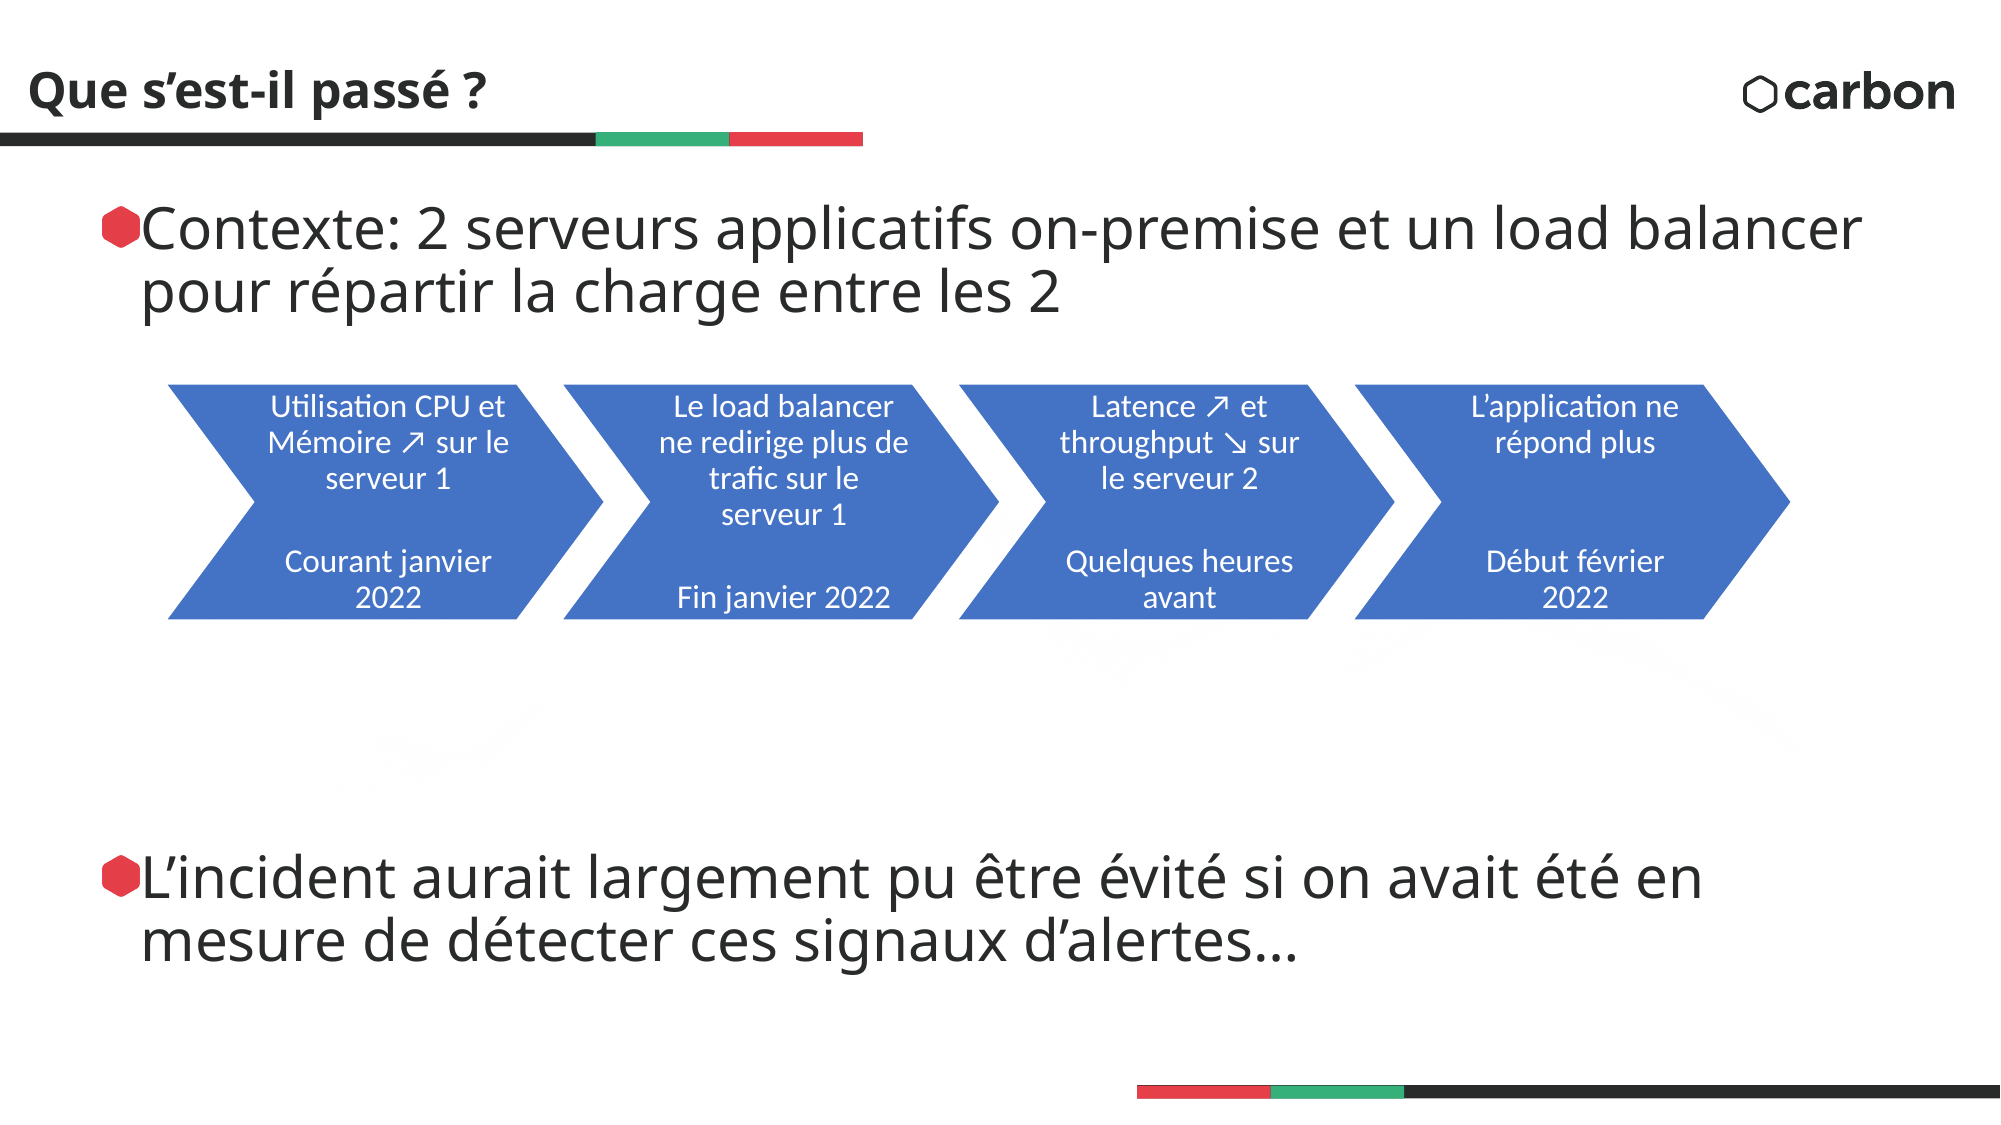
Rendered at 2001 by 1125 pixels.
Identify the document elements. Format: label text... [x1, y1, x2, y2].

picture [102, 206, 140, 248]
title Que s’est-il passé ? [12, 52, 1712, 133]
picture [1793, 71, 1954, 113]
list Contexte: 2 serveurs applicatifs on-premise et un load balancer pour répartir la charge entre les 2 L’incident aurait largement pu être évité si on avait été en mesure de détecter ces signaux d’alertes… [87, 191, 1892, 1005]
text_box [164, 71, 1793, 961]
picture [102, 855, 140, 897]
